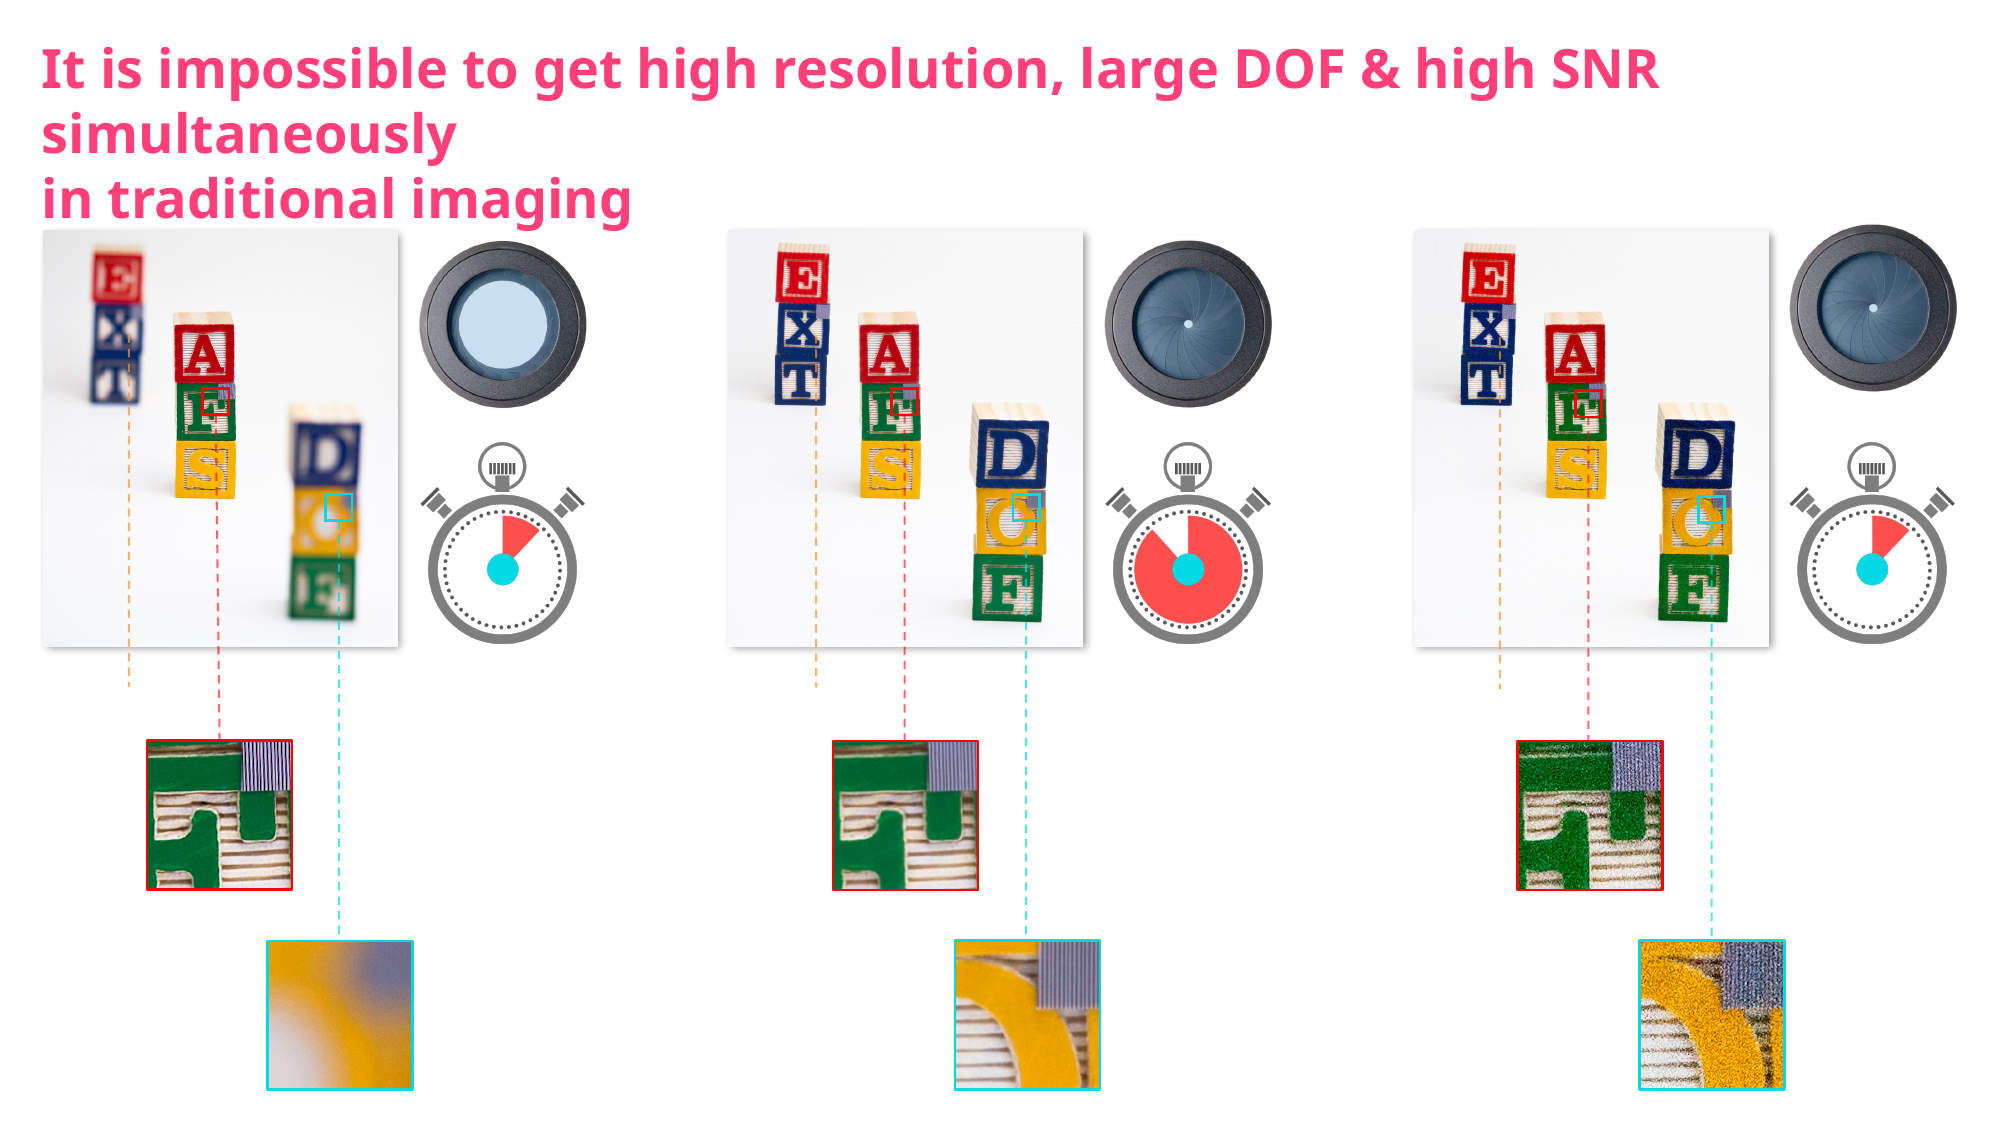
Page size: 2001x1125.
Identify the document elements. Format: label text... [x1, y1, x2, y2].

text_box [728, 230, 1277, 647]
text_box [1415, 310, 1784, 1089]
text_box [728, 308, 1099, 1089]
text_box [43, 308, 412, 1089]
text_box It is impossible to get high resolution, large DOF & high SNR simultaneously in traditional imaging [26, 27, 2000, 238]
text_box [43, 230, 591, 647]
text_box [1414, 218, 1961, 647]
